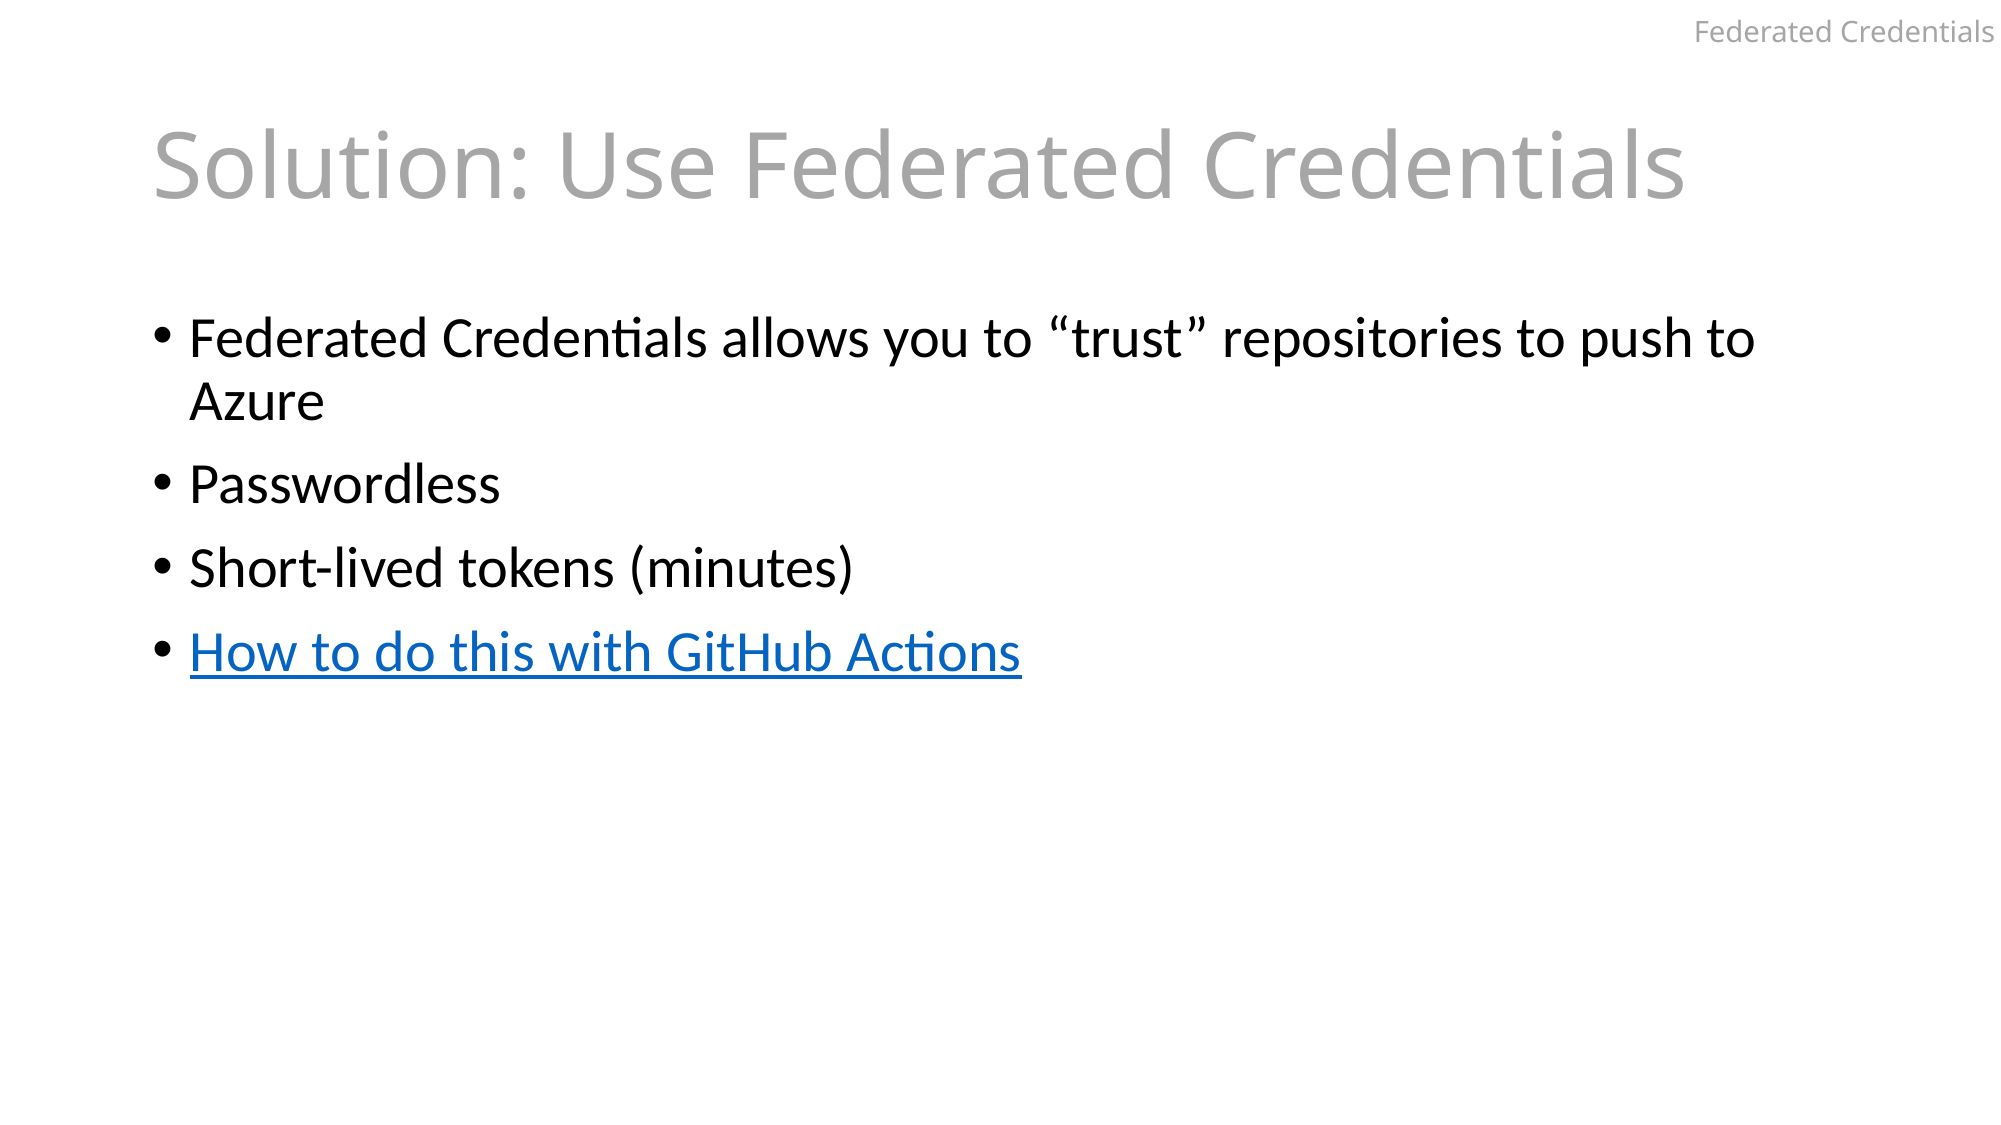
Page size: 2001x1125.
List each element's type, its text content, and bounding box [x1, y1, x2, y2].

title Solution: Use Federated Credentials [137, 59, 1863, 278]
text_box Federated Credentials [1678, 6, 2000, 60]
list Federated Credentials allows you to “trust” repositories to push to Azure Passwordless Short-lived tokens (minutes) How to do this with GitHub Actions [137, 299, 1863, 1119]
